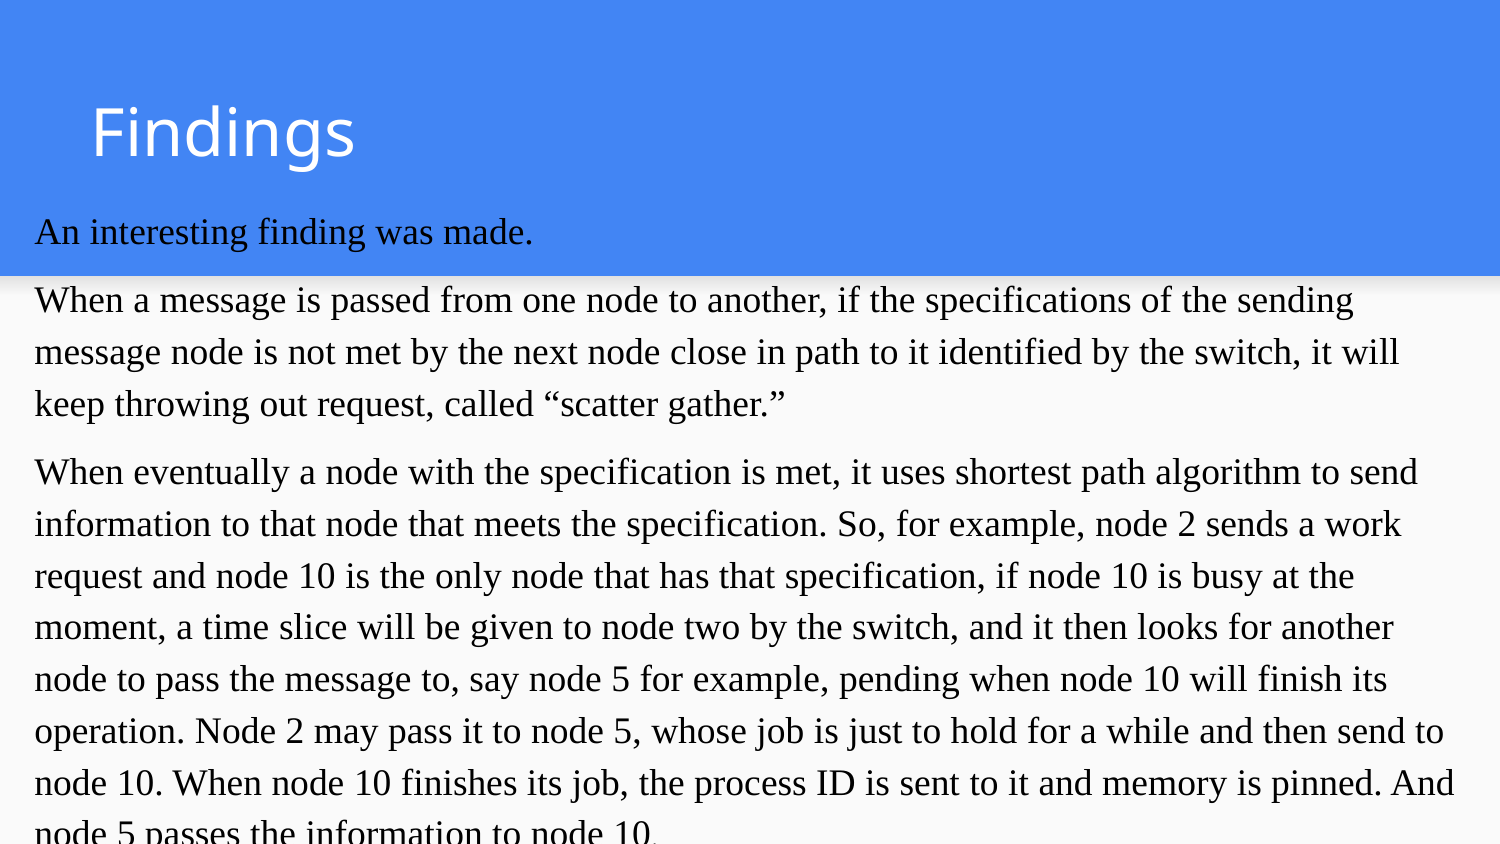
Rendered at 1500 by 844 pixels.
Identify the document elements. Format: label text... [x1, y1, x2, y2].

title Findings [75, 59, 1425, 185]
list An interesting finding was made. When a message is passed from one node to another, if the specifications of the sending message node is not met by the next node close in path to it identified by the switch, it will keep throwing out request, called “scatter gather.” When eventually a node with the specification is met, it uses shortest path algorithm to send information to that node that meets the specification. So, for example, node 2 sends a work request and node 10 is the only node that has that specification, if node 10 is busy at the moment, a time slice will be given to node two by the switch, and it then looks for another node to pass the message to, say node 5 for example, pending when node 10 will finish its operation. Node 2 may pass it to node 5, whose job is just to hold for a while and then send to node 10. When node 10 finishes its job, the process ID is sent to it and memory is pinned. And node 5 passes the information to node 10. [19, 185, 1481, 844]
